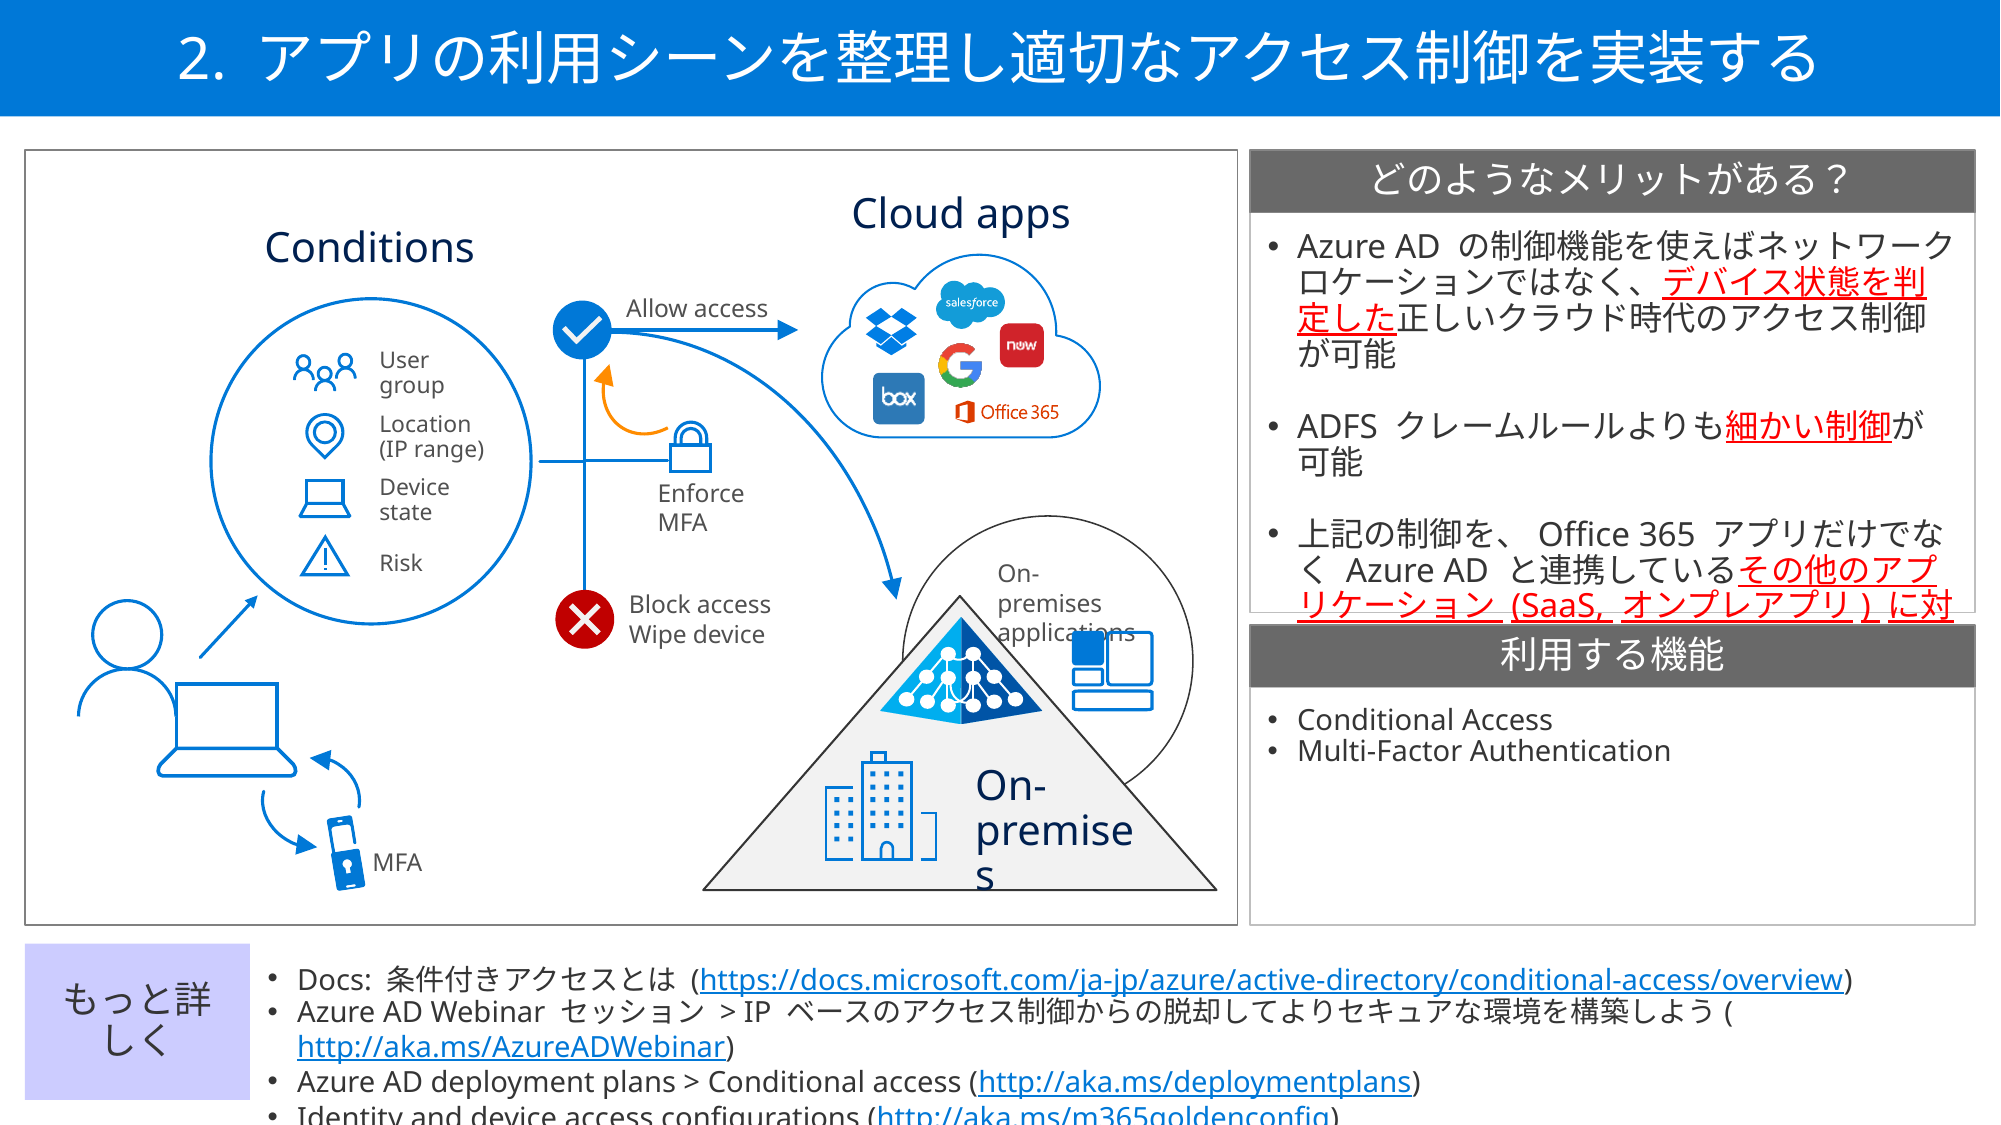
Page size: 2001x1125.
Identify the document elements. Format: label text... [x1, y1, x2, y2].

picture [308, 815, 384, 891]
text_box Azure AD の制御機能を使えばネットワークロケーションではなく、デバイス状態を判定した正しいクラウド時代のアクセス制御が可能 ADFS クレームルールよりも細かい制御が可能 上記の制御を、Office 365 アプリだけでなく Azure AD と連携しているその他のアプリケーション (SaaS, オンプレアプリ) に対しても適用可能 [1249, 213, 1976, 613]
text_box [309, 749, 361, 808]
text_box 2. アプリの利用シーンを整理し適切なアクセス制御を実装する [0, 0, 2000, 117]
text_box もっと詳しく [24, 943, 249, 1101]
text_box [555, 589, 615, 649]
text_box どのようなメリットがある？ [1249, 149, 1976, 213]
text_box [702, 595, 1217, 891]
text_box [210, 297, 476, 625]
text_box [261, 790, 310, 855]
text_box Allow access [611, 285, 784, 329]
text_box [78, 600, 296, 777]
text_box Conditions [240, 211, 502, 291]
text_box [24, 149, 1238, 926]
text_box 利用する機能 [1249, 624, 1976, 687]
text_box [349, 337, 608, 601]
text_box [552, 300, 612, 360]
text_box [670, 421, 712, 473]
text_box Cloud apps [822, 177, 1100, 239]
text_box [902, 515, 1194, 595]
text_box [293, 352, 357, 575]
text_box [611, 331, 902, 685]
text_box MFA [384, 849, 423, 877]
text_box Conditional Access Multi-Factor Authentication [1249, 687, 1976, 926]
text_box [821, 254, 1101, 438]
text_box Docs: 条件付きアクセスとは (https://docs.microsoft.com/ja-jp/azure/active-directory/conditional-access/overview) Azure AD Webinar セッション > IP ベースのアクセス制御からの脱却してよりセキュアな環境を構築しよう(http://aka.ms/AzureADWebinar) Azure AD deployment plans > Conditional access (http://aka.ms/deploymentplans) Identity and device access configurations (http://aka.ms/m365goldenconfig) [249, 943, 2000, 1101]
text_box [199, 595, 258, 600]
